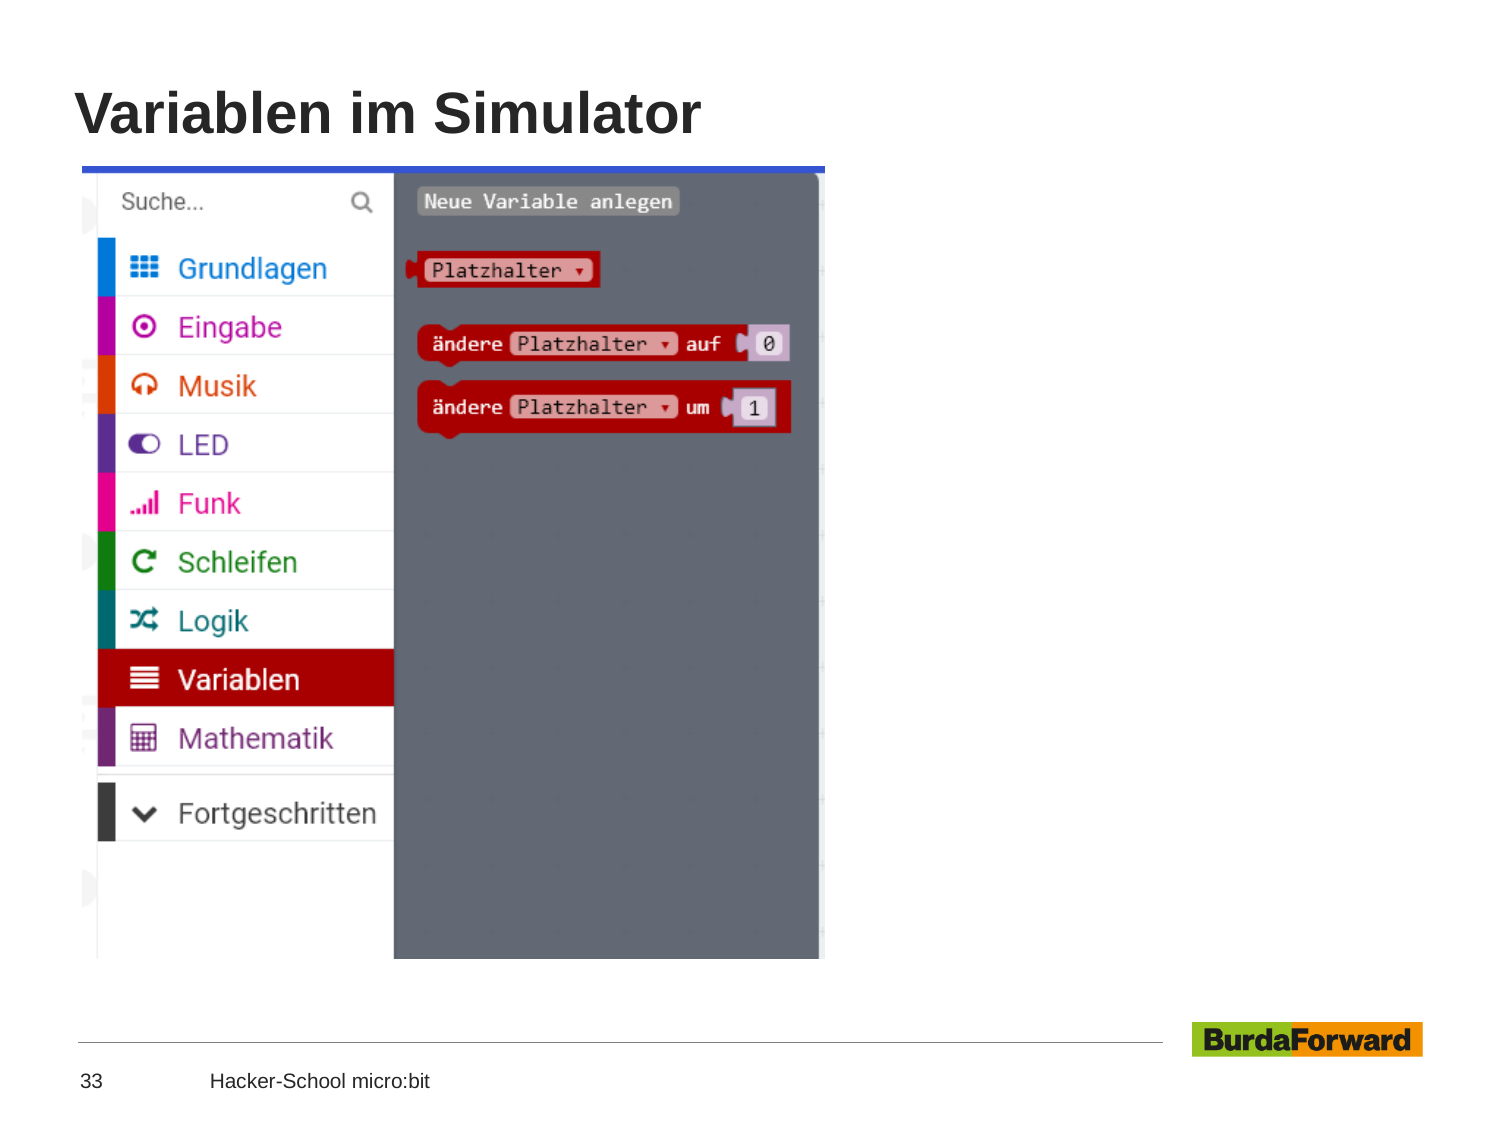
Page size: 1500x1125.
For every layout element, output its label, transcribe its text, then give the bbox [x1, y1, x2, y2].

title Variablen im Simulator [59, 75, 1423, 157]
picture [1192, 1022, 1423, 1057]
footer Hacker-School micro:bit [194, 1049, 1105, 1110]
picture [81, 165, 825, 959]
slide_number 33 [64, 1049, 160, 1110]
